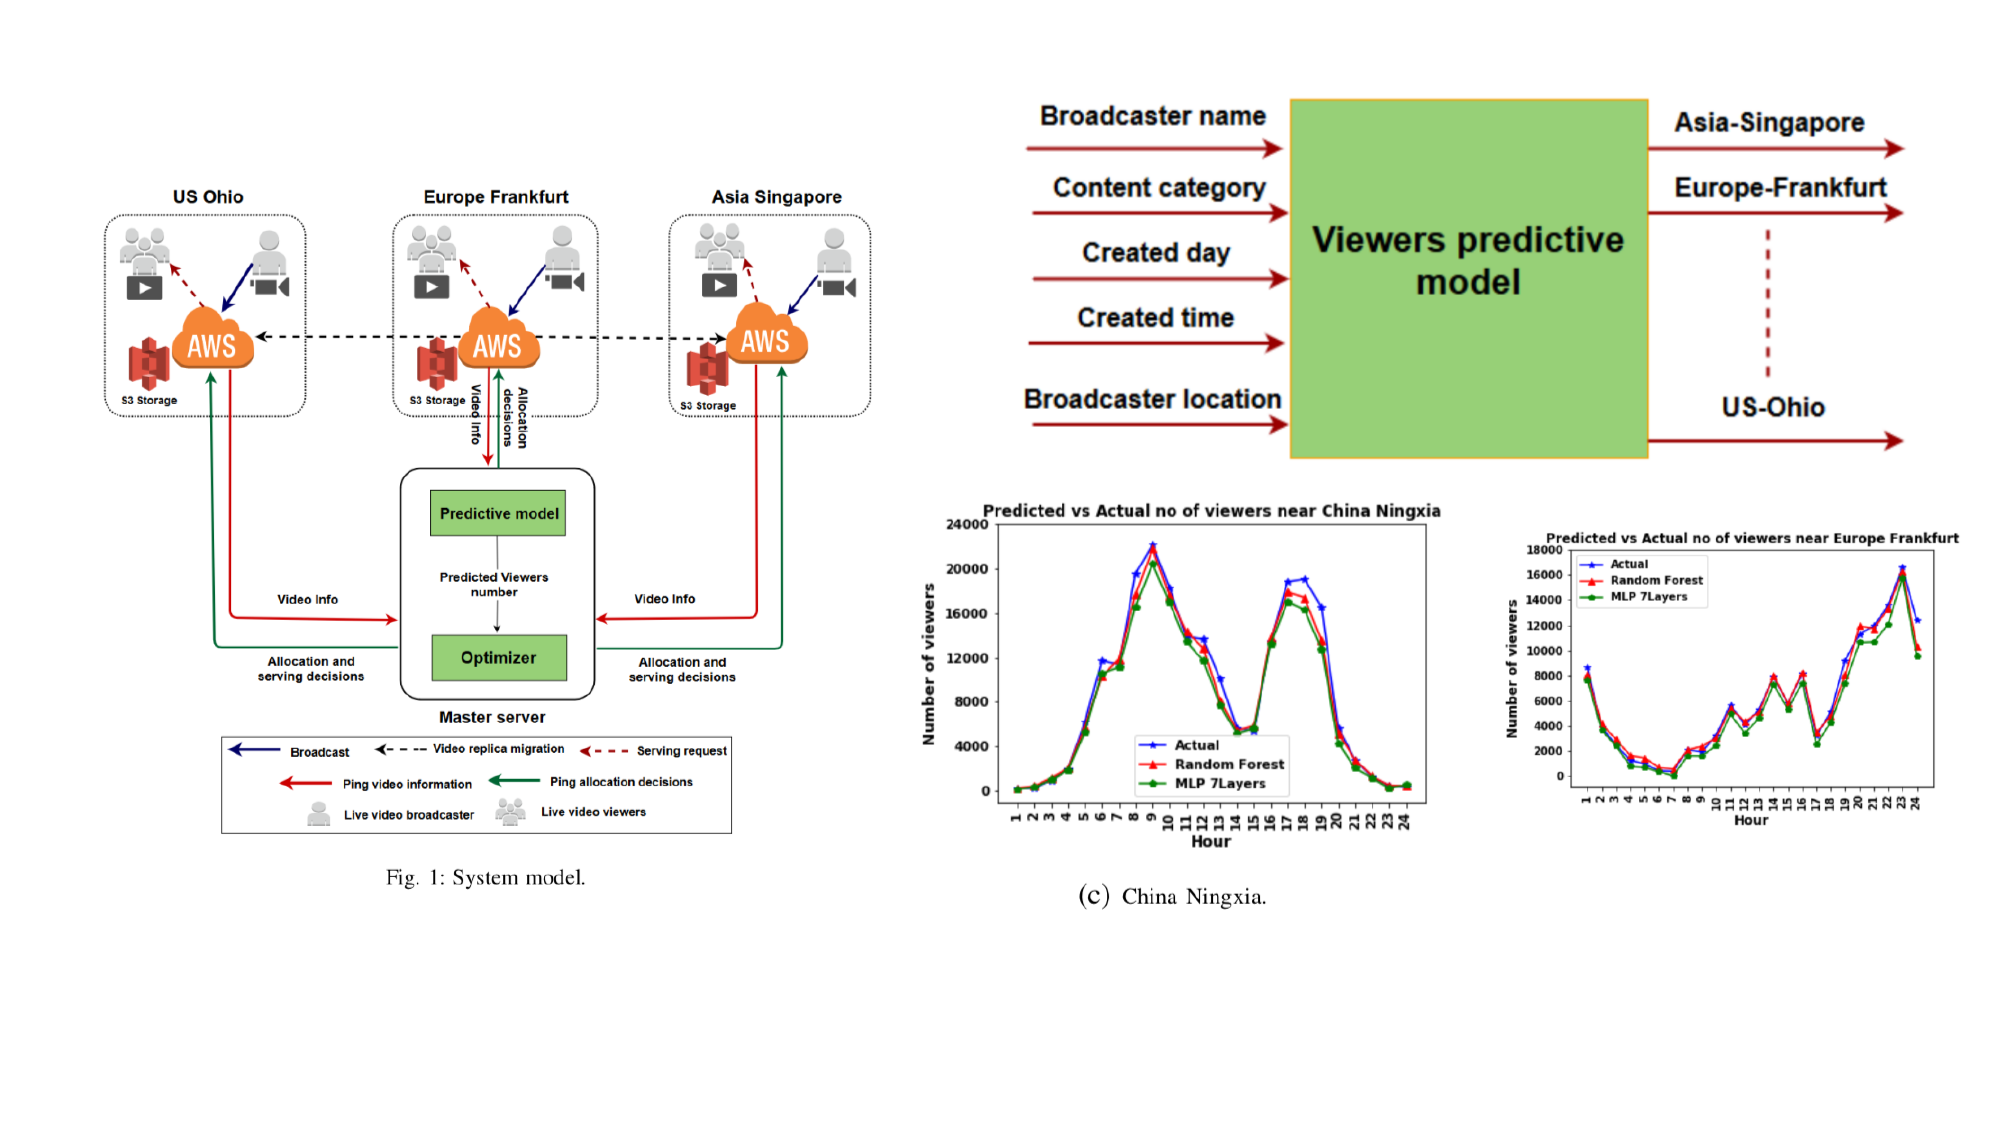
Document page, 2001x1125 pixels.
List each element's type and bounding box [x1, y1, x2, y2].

list [99, 159, 881, 903]
picture [908, 66, 1940, 921]
picture [1488, 516, 1967, 834]
